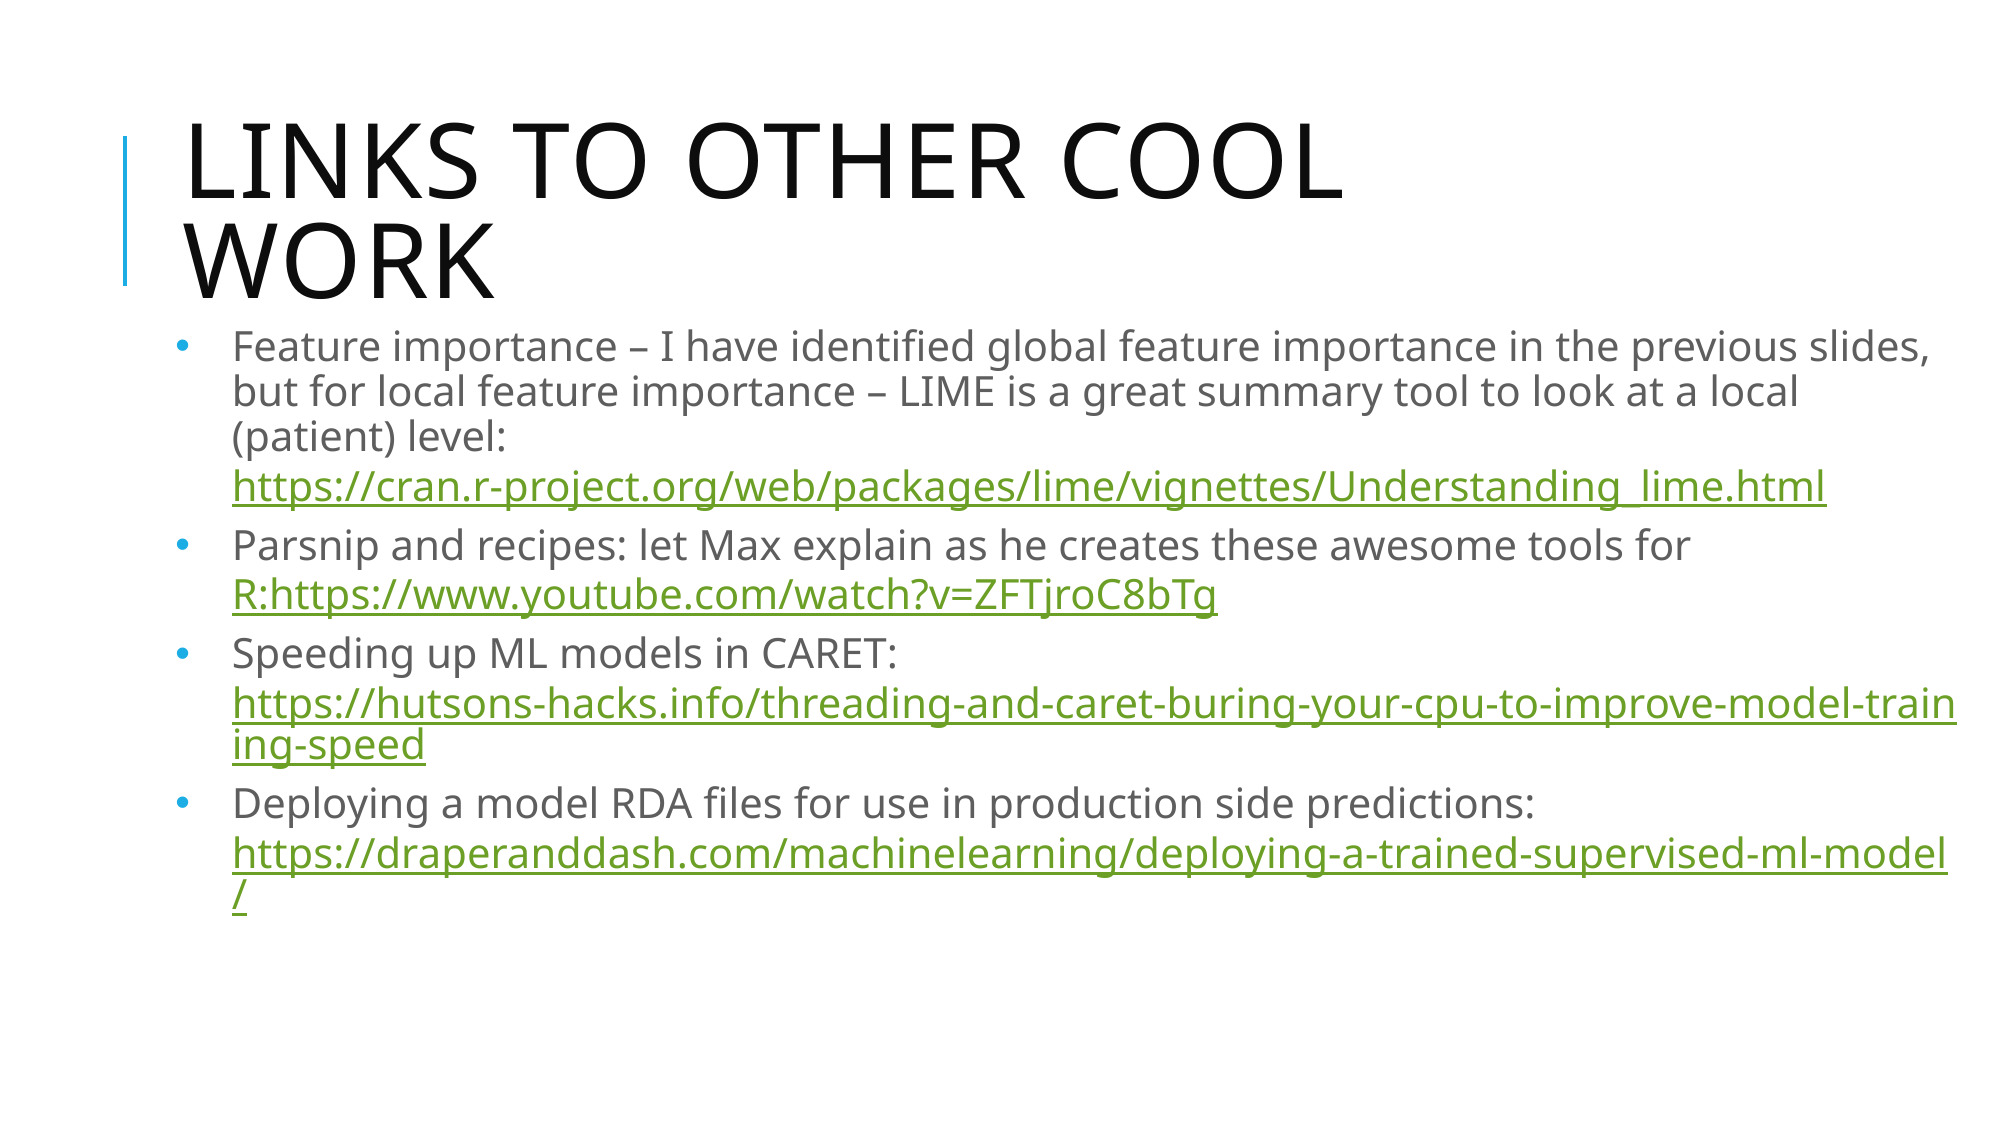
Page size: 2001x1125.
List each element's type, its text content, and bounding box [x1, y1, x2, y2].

text_box Feature importance – I have identified global feature importance in the previous slides, but for local feature importance – LIME is a great summary tool to look at a local (patient) level: https://cran.r-project.org/web/packages/lime/vignettes/Understanding_lime.html Parsnip and recipes: let Max explain as he creates these awesome tools for R:https://www.youtube.com/watch?v=ZFTjroC8bTg Speeding up ML models in CARET: https://hutsons-hacks.info/threading-and-caret-buring-your-cpu-to-improve-model-training-speed Deploying a model RDA files for use in production side predictions: https://draperanddash.com/machinelearning/deploying-a-trained-supervised-ml-model/ [168, 317, 1969, 1020]
title Links to other cool work [168, 96, 1661, 317]
